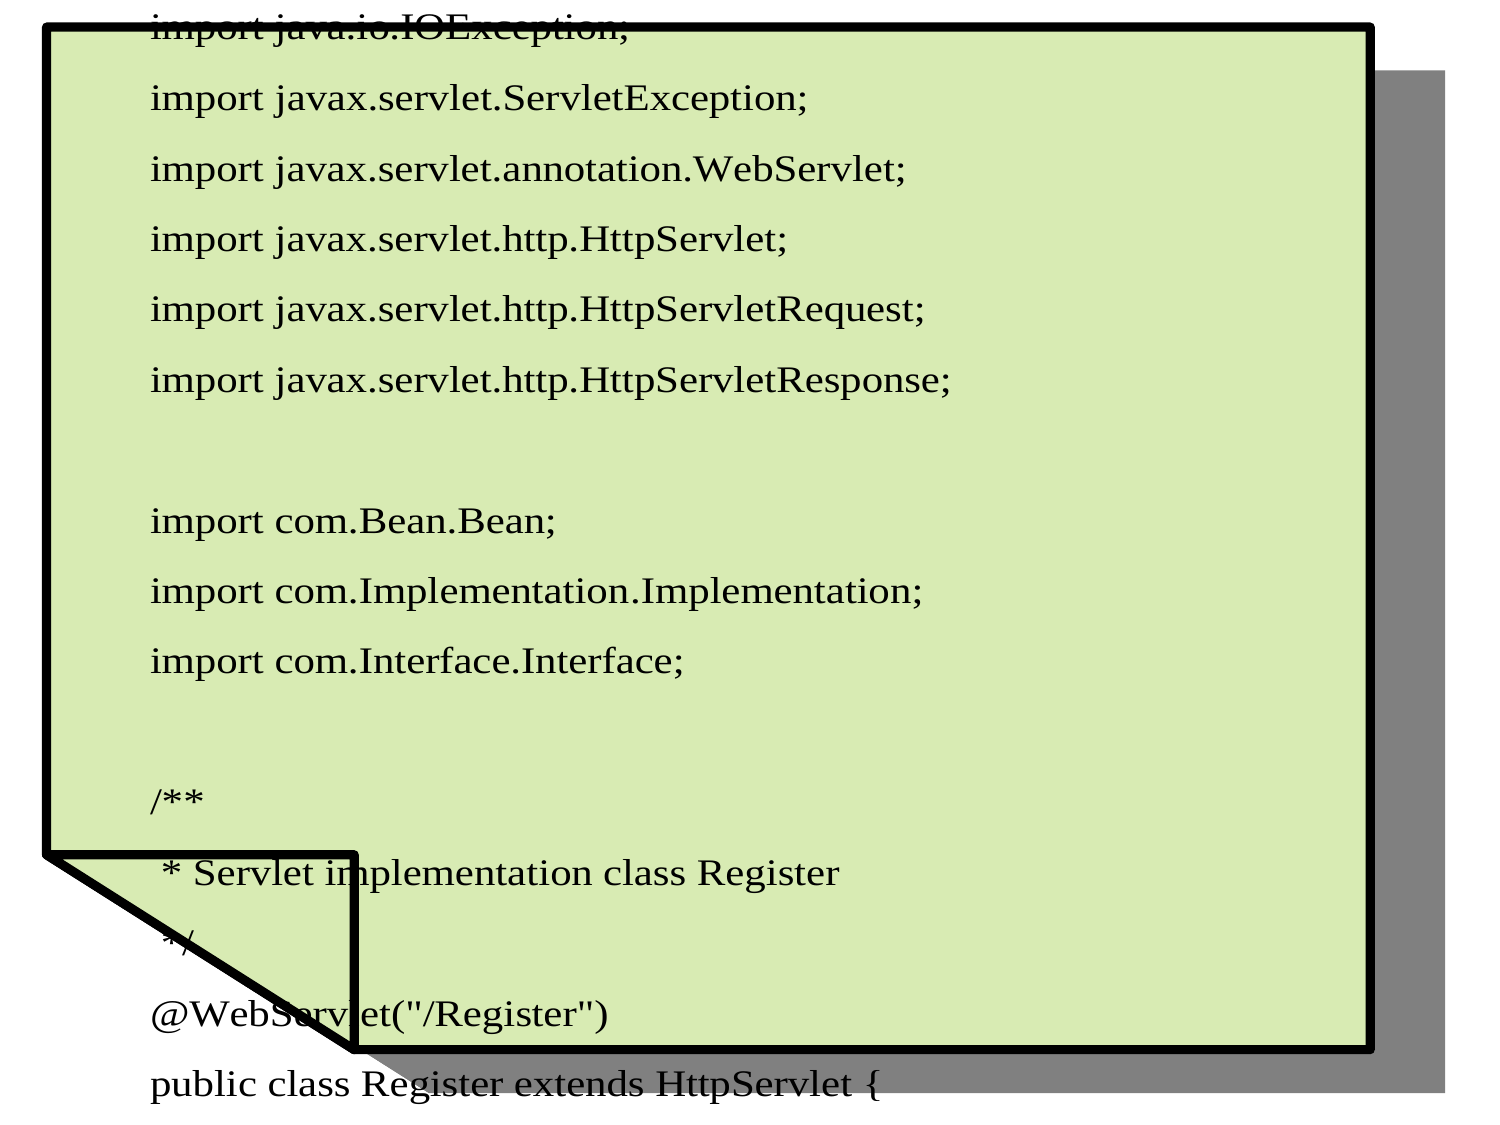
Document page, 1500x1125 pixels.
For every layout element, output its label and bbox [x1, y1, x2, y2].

picture [149, 0, 1263, 1125]
